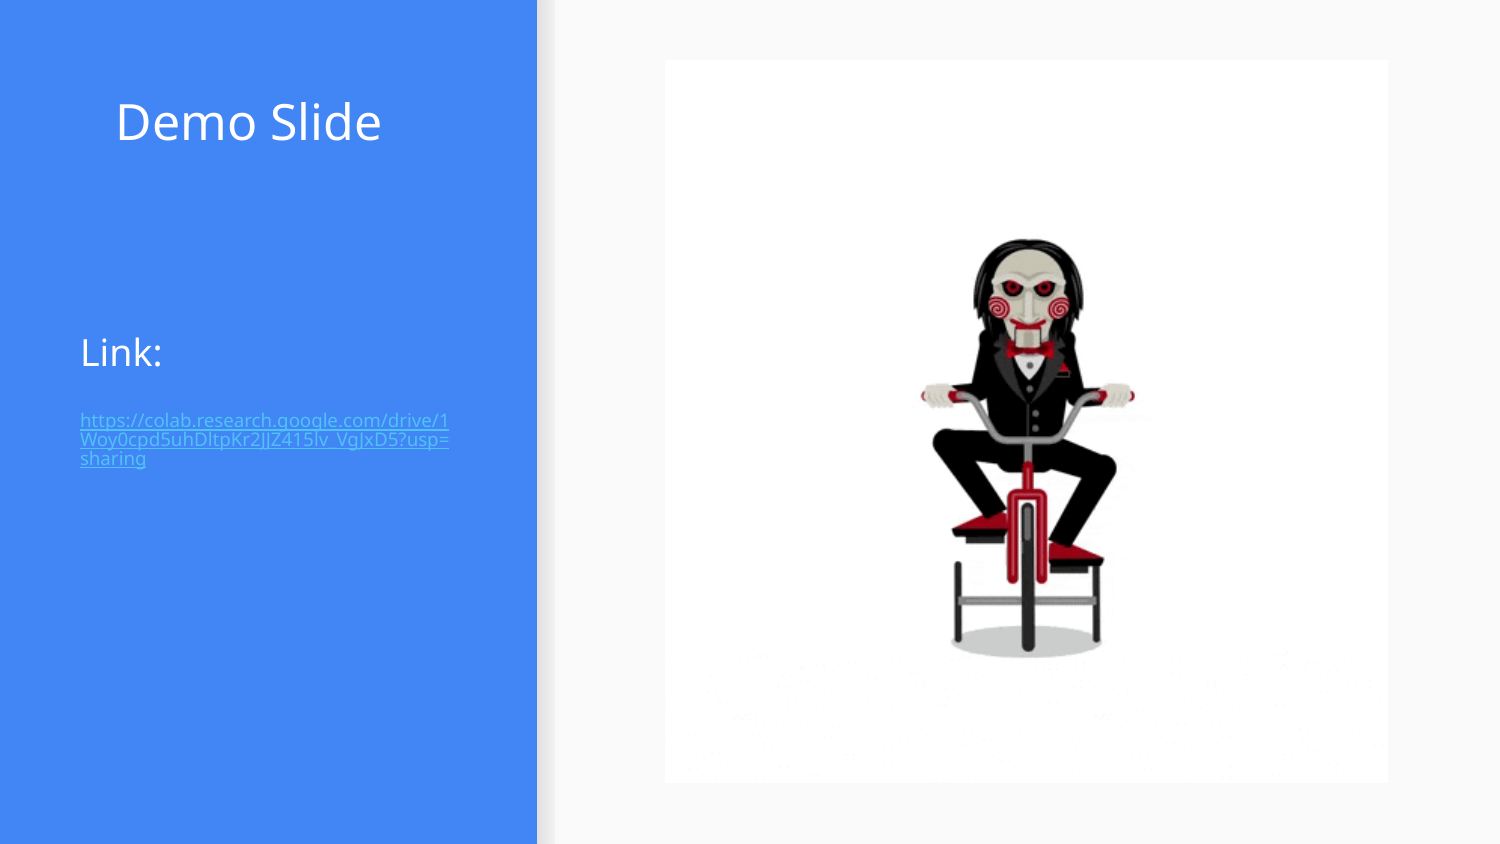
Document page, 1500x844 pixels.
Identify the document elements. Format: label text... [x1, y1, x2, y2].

title Demo Slide [100, 9, 562, 166]
text_box Link: https://colab.research.google.com/drive/1Woy0cpd5uhDltpKr2JJZ415lv_VgJxD5?usp=sharing [65, 313, 472, 408]
picture [665, 60, 1388, 783]
